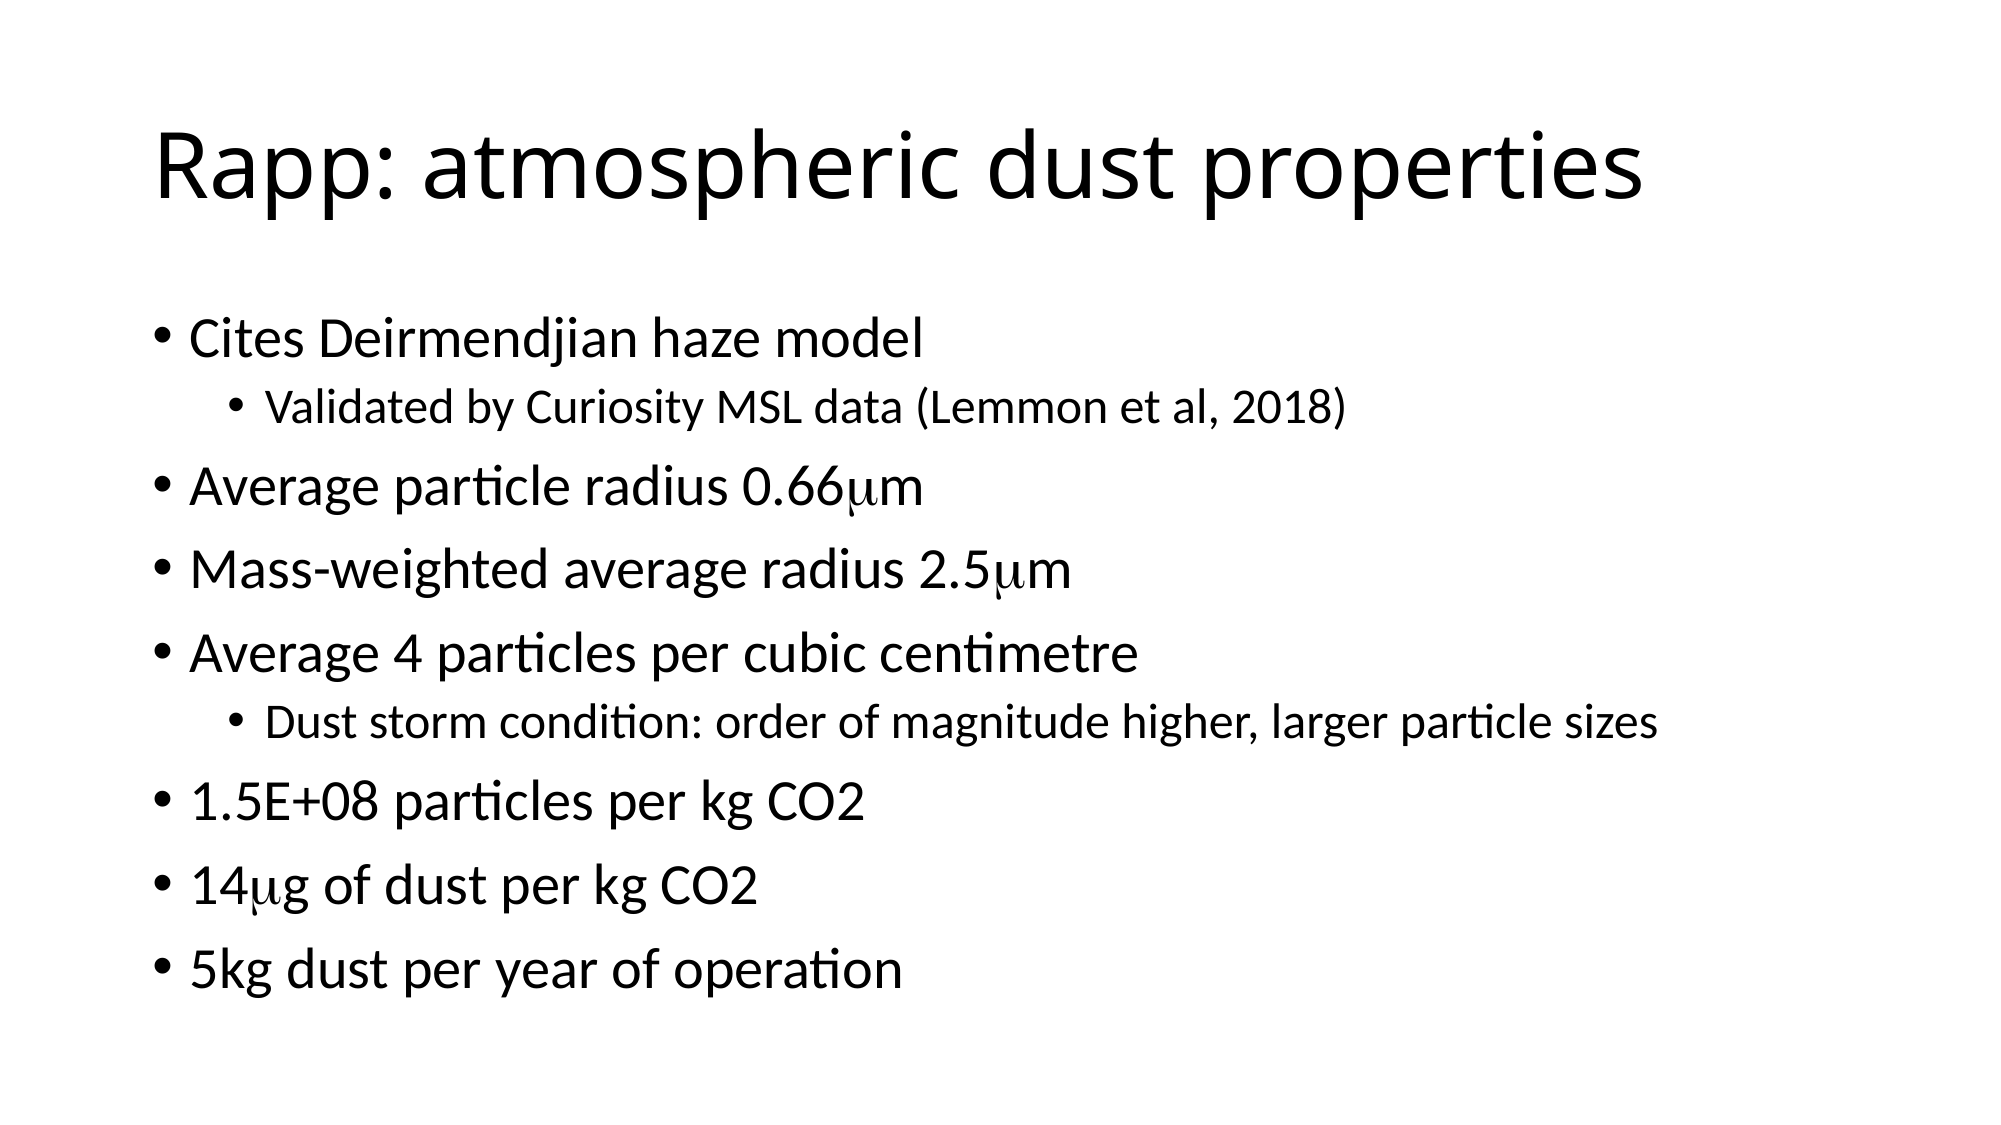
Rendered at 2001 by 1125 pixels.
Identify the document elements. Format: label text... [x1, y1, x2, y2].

title Rapp: atmospheric dust properties [137, 59, 1863, 278]
list Cites Deirmendjian haze model Validated by Curiosity MSL data (Lemmon et al, 2018) Average particle radius 0.66m Mass-weighted average radius 2.5m Average 4 particles per cubic centimetre Dust storm condition: order of magnitude higher, larger particle sizes 1.5E+08 particles per kg CO2 14g of dust per kg CO2 5kg dust per year of operation [137, 299, 1863, 1050]
